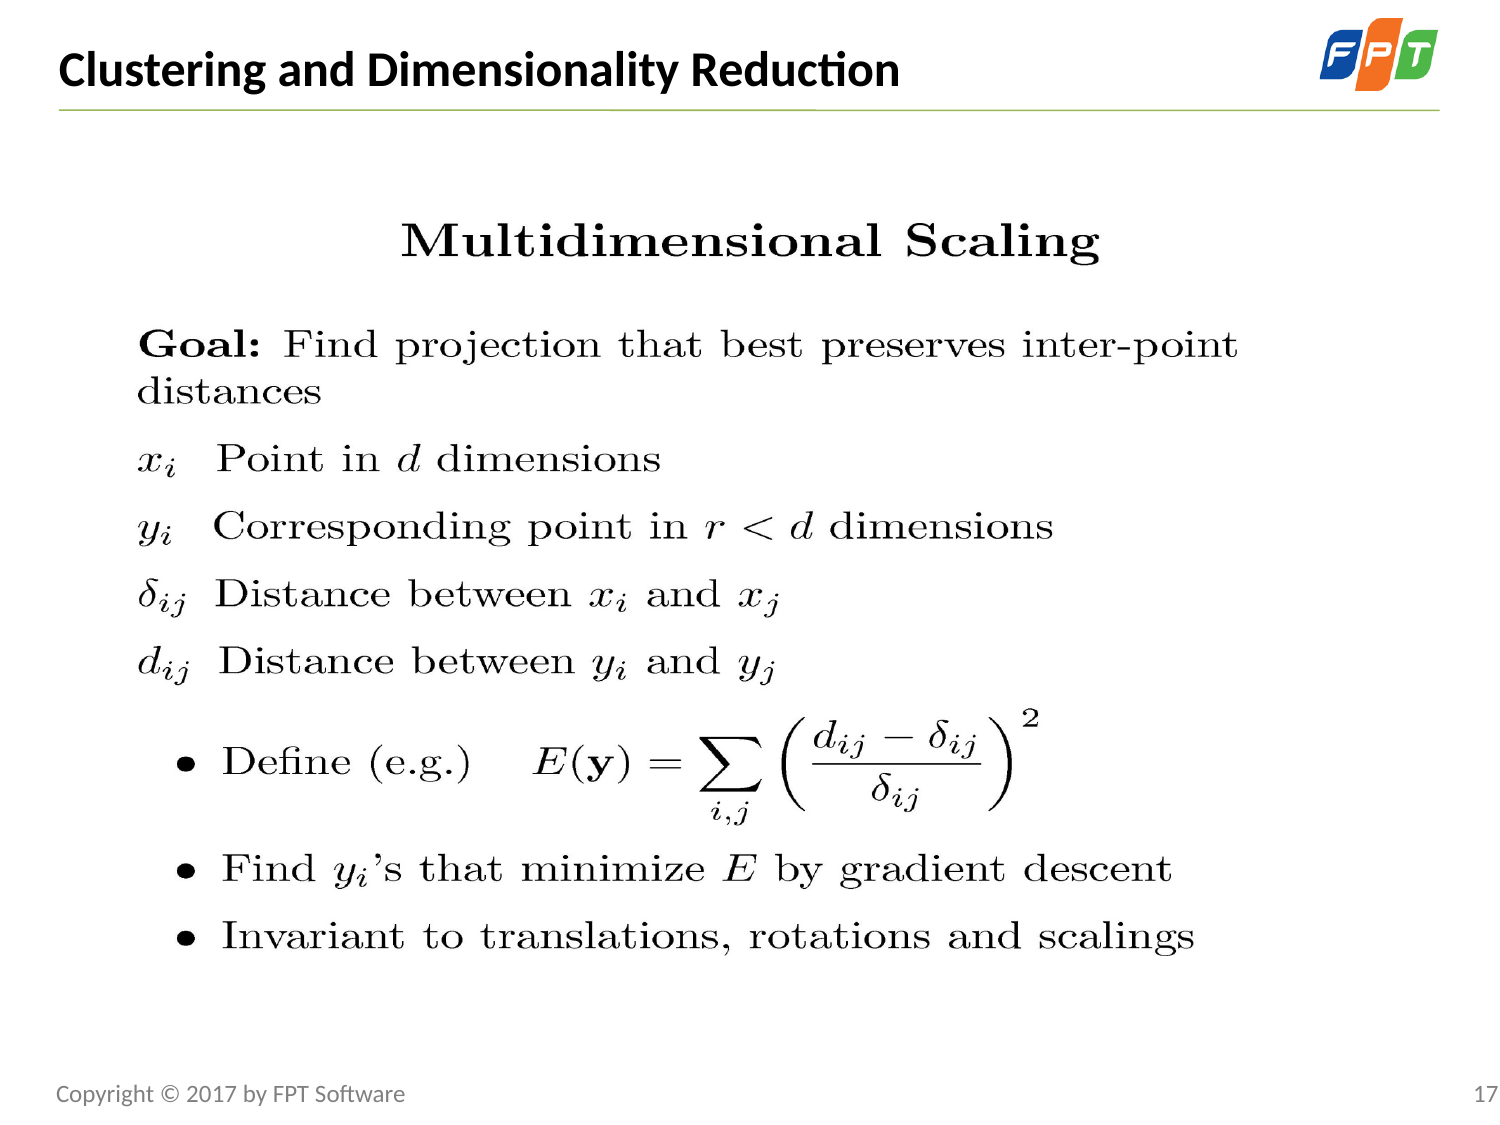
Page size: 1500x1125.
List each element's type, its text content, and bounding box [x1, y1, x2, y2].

picture [1317, 16, 1439, 93]
picture [0, 111, 1500, 1076]
text_box Clustering and Dimensionality Reduction [58, 24, 1305, 109]
